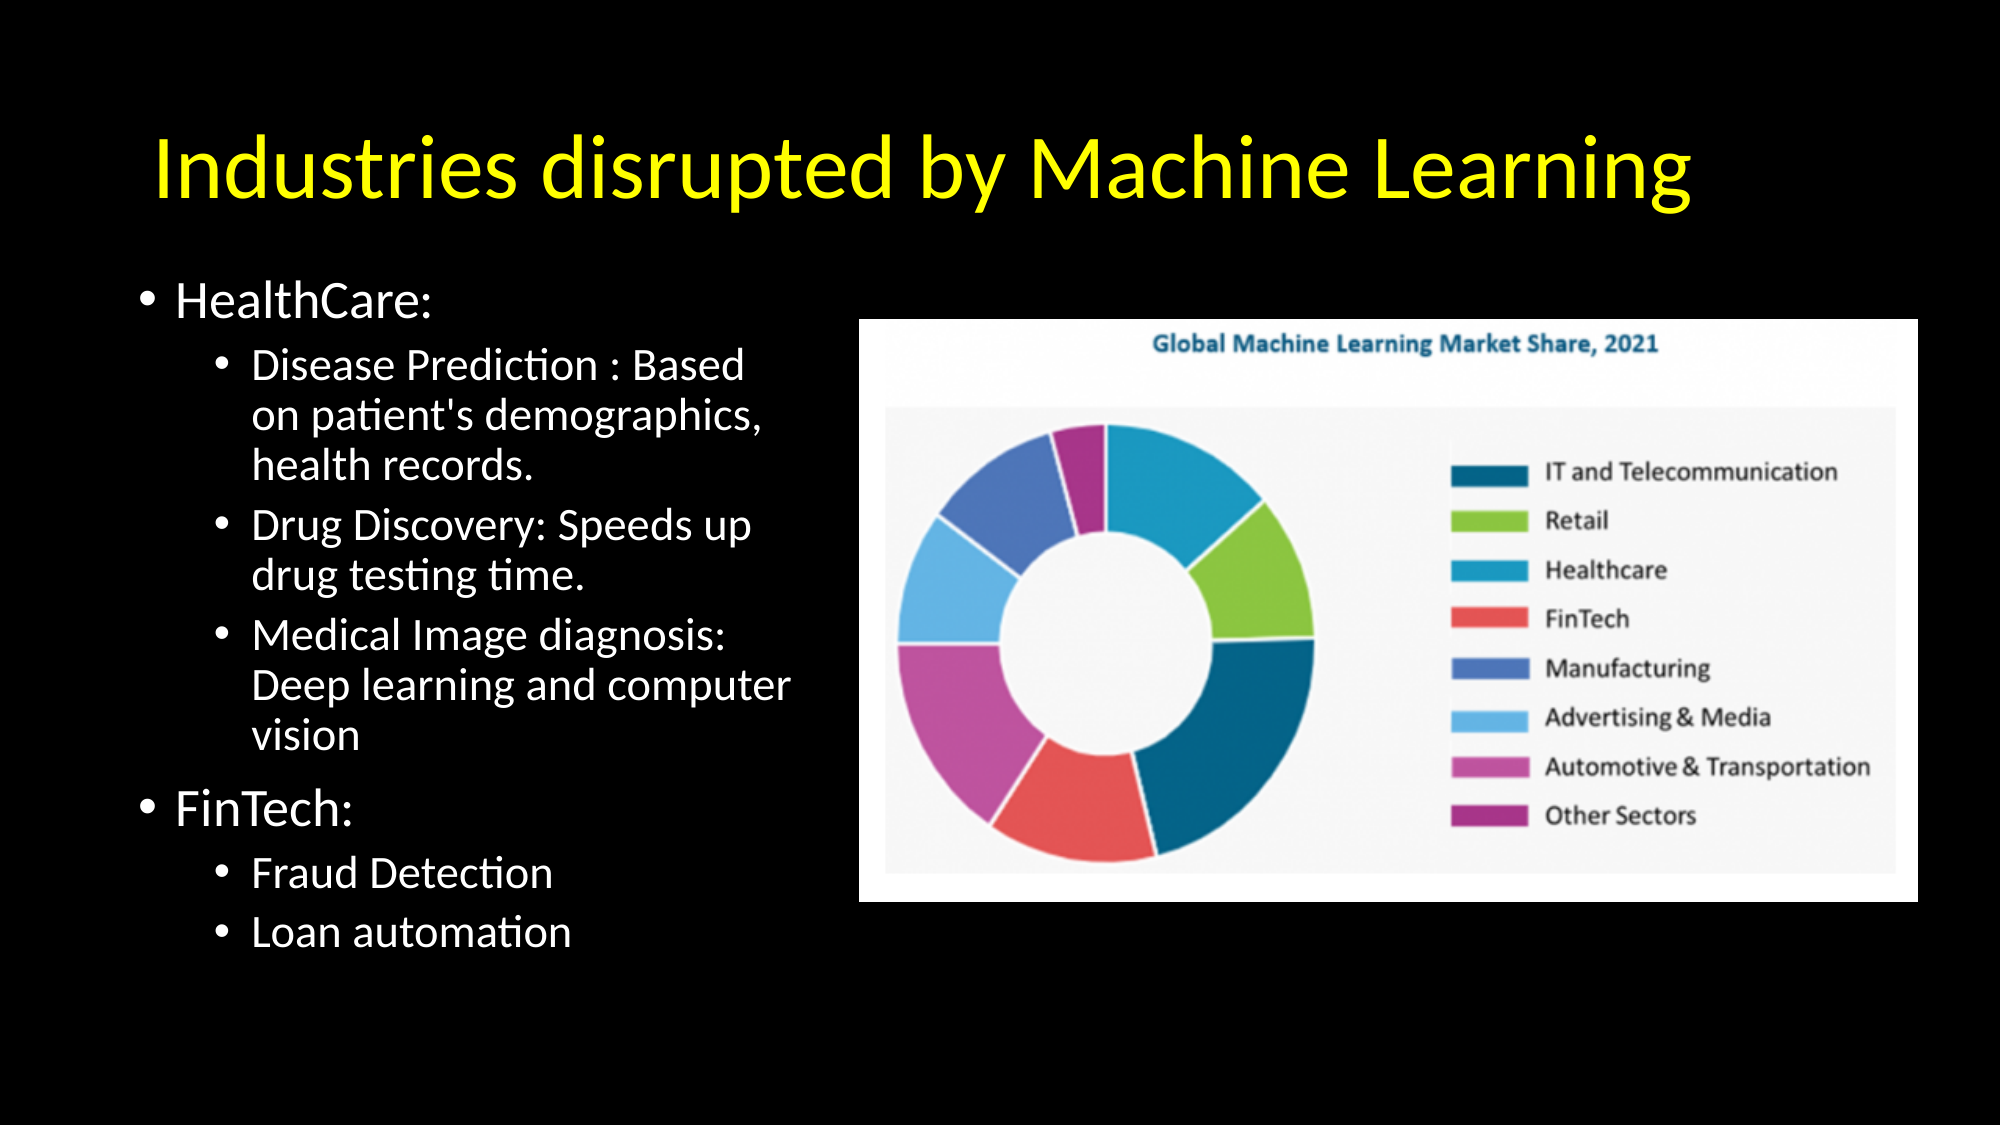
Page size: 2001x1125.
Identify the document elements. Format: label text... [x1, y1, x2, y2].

list HealthCare: Disease Prediction : Based on patient's demographics, health records. Drug Discovery: Speeds up drug testing time. Medical Image diagnosis: Deep learning and computer vision FinTech: Fraud Detection Loan automation [123, 264, 809, 979]
title Industries disrupted by Machine Learning [137, 59, 1863, 278]
picture [859, 319, 1918, 902]
